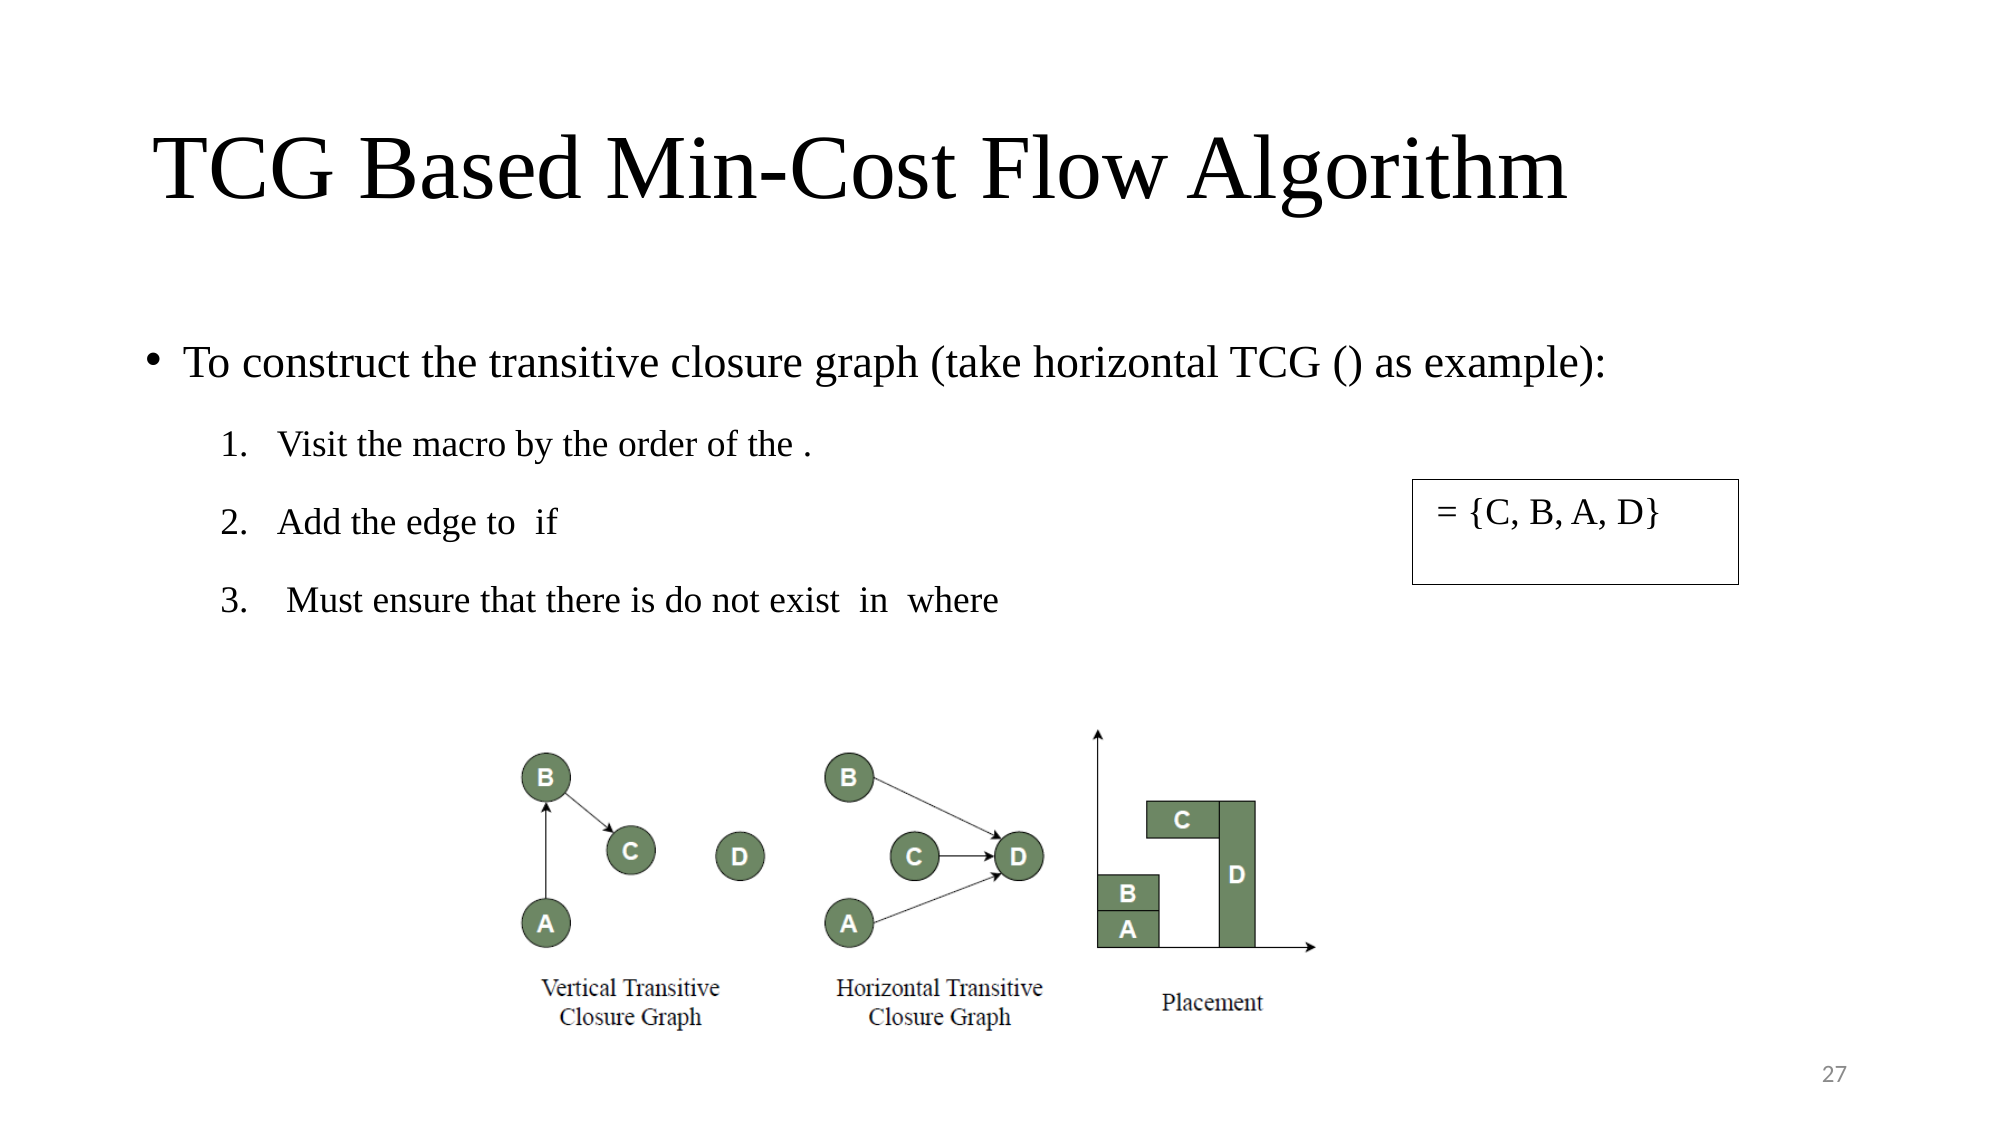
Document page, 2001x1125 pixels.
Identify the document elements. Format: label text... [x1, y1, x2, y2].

slide_number 26 [1412, 1042, 1863, 1103]
picture [485, 708, 1335, 1043]
title TCG Based Min-Cost Flow Algorithm [137, 59, 1966, 278]
